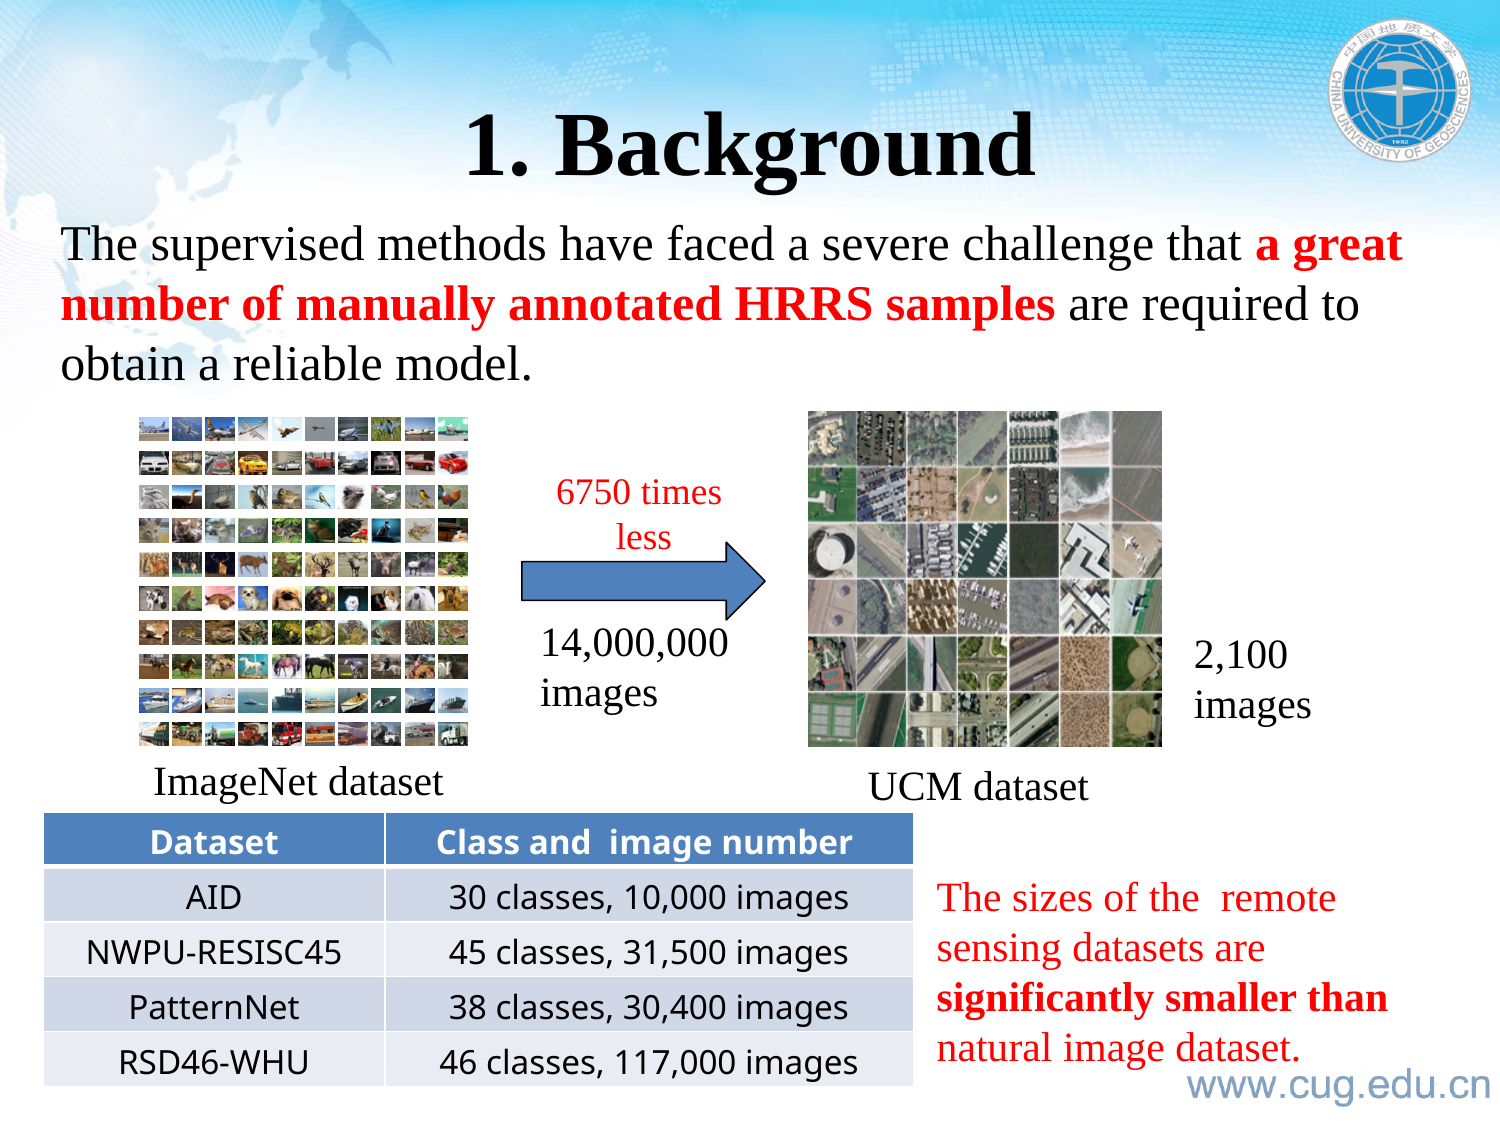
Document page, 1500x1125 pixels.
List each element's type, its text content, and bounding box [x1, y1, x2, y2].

text_box [521, 553, 766, 620]
table_cell 30 classes, 10,000 images [386, 869, 913, 921]
table_cell 38 classes, 30,400 images [386, 977, 913, 1031]
title 1. Background [75, 45, 1425, 233]
table_cell NWPU-RESISC45 [44, 923, 384, 976]
text_box 14,000,000 images [525, 607, 753, 723]
text_box 6750 times less [541, 459, 738, 565]
text_box 2,100 images [1179, 619, 1377, 735]
table_cell AID [44, 869, 384, 921]
table_cell RSD46-WHU [44, 1032, 384, 1086]
text_box UCM dataset [795, 751, 1162, 817]
table_cell PatternNet [44, 977, 384, 1031]
picture [0, 0, 1500, 1125]
text_box The sizes of the remote sensing datasets are significantly smaller than natural image dataset. [921, 862, 1471, 1077]
text_box ImageNet dataset [115, 746, 482, 811]
table_header Class and image number [386, 813, 913, 864]
table_cell 45 classes, 31,500 images [386, 923, 913, 976]
table_header Dataset [44, 813, 384, 864]
table_cell 46 classes, 117,000 images [386, 1032, 913, 1086]
text_box The supervised methods have faced a severe challenge that a great number of manually annotated HRRS samples are required to obtain a reliable model. [45, 202, 1461, 398]
